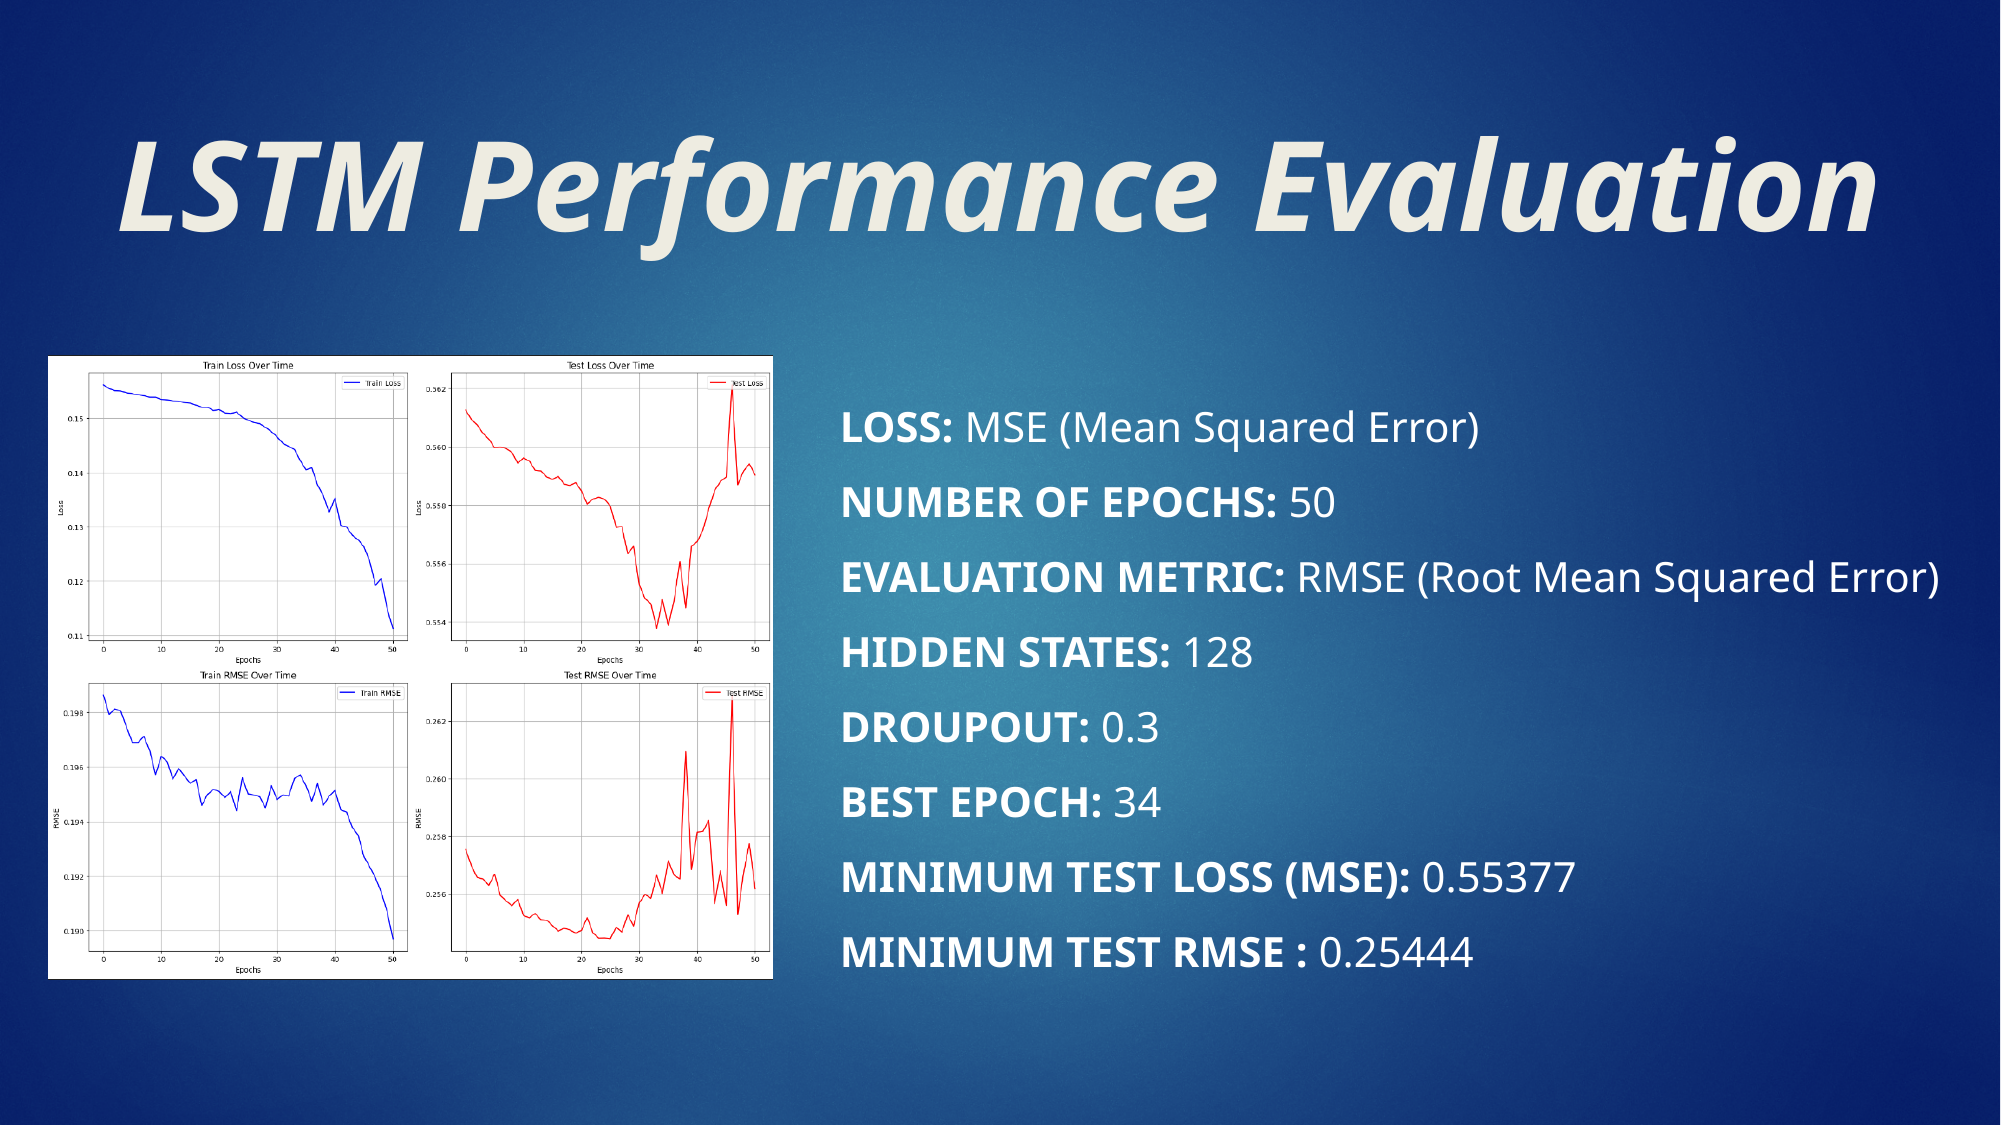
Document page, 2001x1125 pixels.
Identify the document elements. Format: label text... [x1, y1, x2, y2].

title LSTM Performance Evaluation [66, 98, 1934, 261]
picture [48, 355, 774, 980]
text_box LOSS: MSE (Mean Squared Error) NUMBER OF EPOCHS: 50 EVALUATION METRIC: RMSE (Root Mean Squared Error) HIDDEN STATES: 128 DROUPOUT: 0.3 BEST EPOCH: 34 MINIMUM TEST LOSS (MSE): 0.55377 MINIMUM TEST RMSE : 0.25444 [825, 368, 2000, 983]
